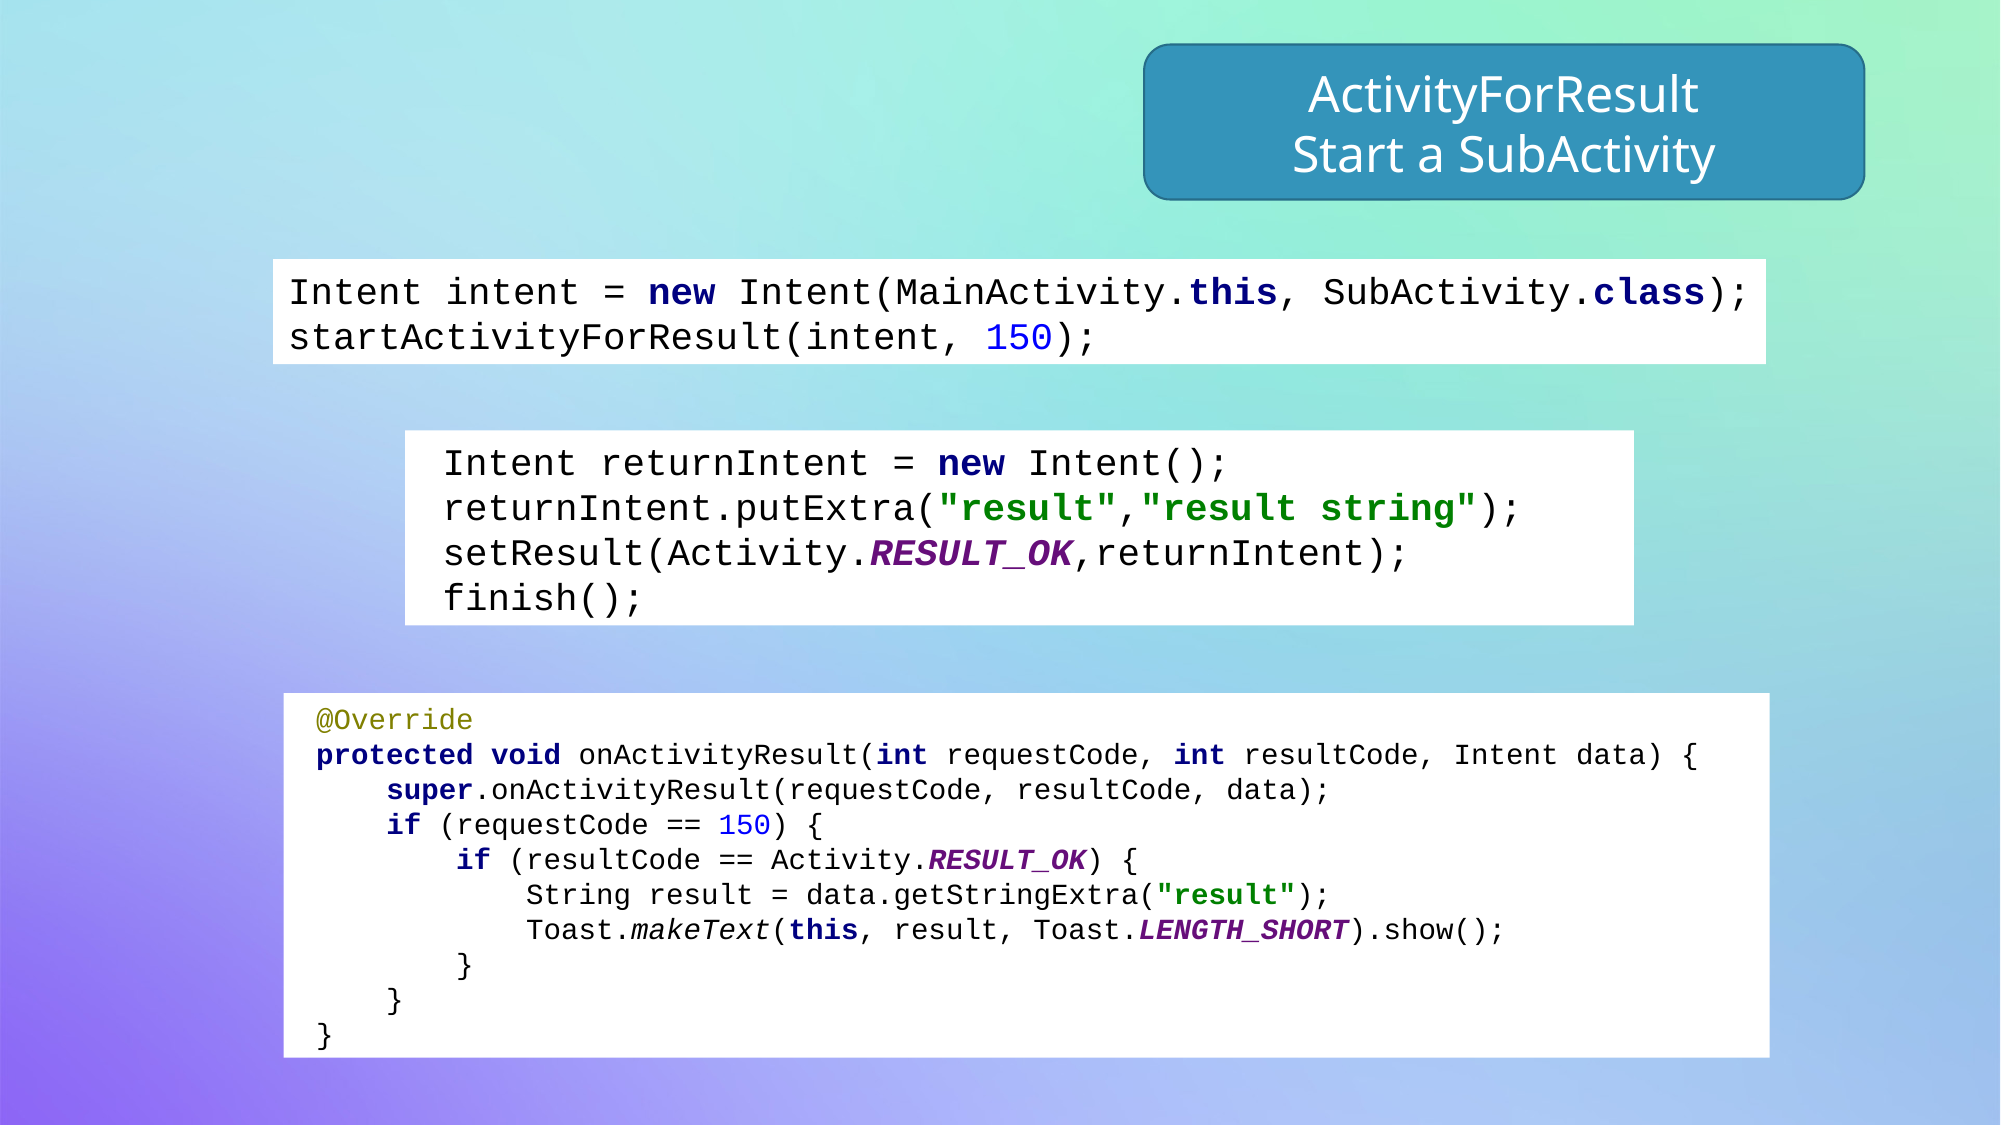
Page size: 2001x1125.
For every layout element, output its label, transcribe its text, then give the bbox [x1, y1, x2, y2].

text_box Intent intent = new Intent(MainActivity.this, SubActivity.class); startActivityForResult(intent, 150); [273, 259, 1766, 365]
text_box Intent returnIntent = new Intent(); returnIntent.putExtra("result","result string"); setResult(Activity.RESULT_OK,returnIntent); finish(); [405, 430, 1634, 626]
picture [0, 0, 2001, 1125]
text_box ActivityForResult Start a SubActivity [1143, 43, 1866, 201]
text_box @Override protected void onActivityResult(int requestCode, int resultCode, Intent data) { super.onActivityResult(requestCode, resultCode, data); if (requestCode == 150) { if (resultCode == Activity.RESULT_OK) { String result = data.getStringExtra("result"); Toast.makeText(this, result, Toast.LENGTH_SHORT).show(); } } } [283, 693, 1770, 1058]
